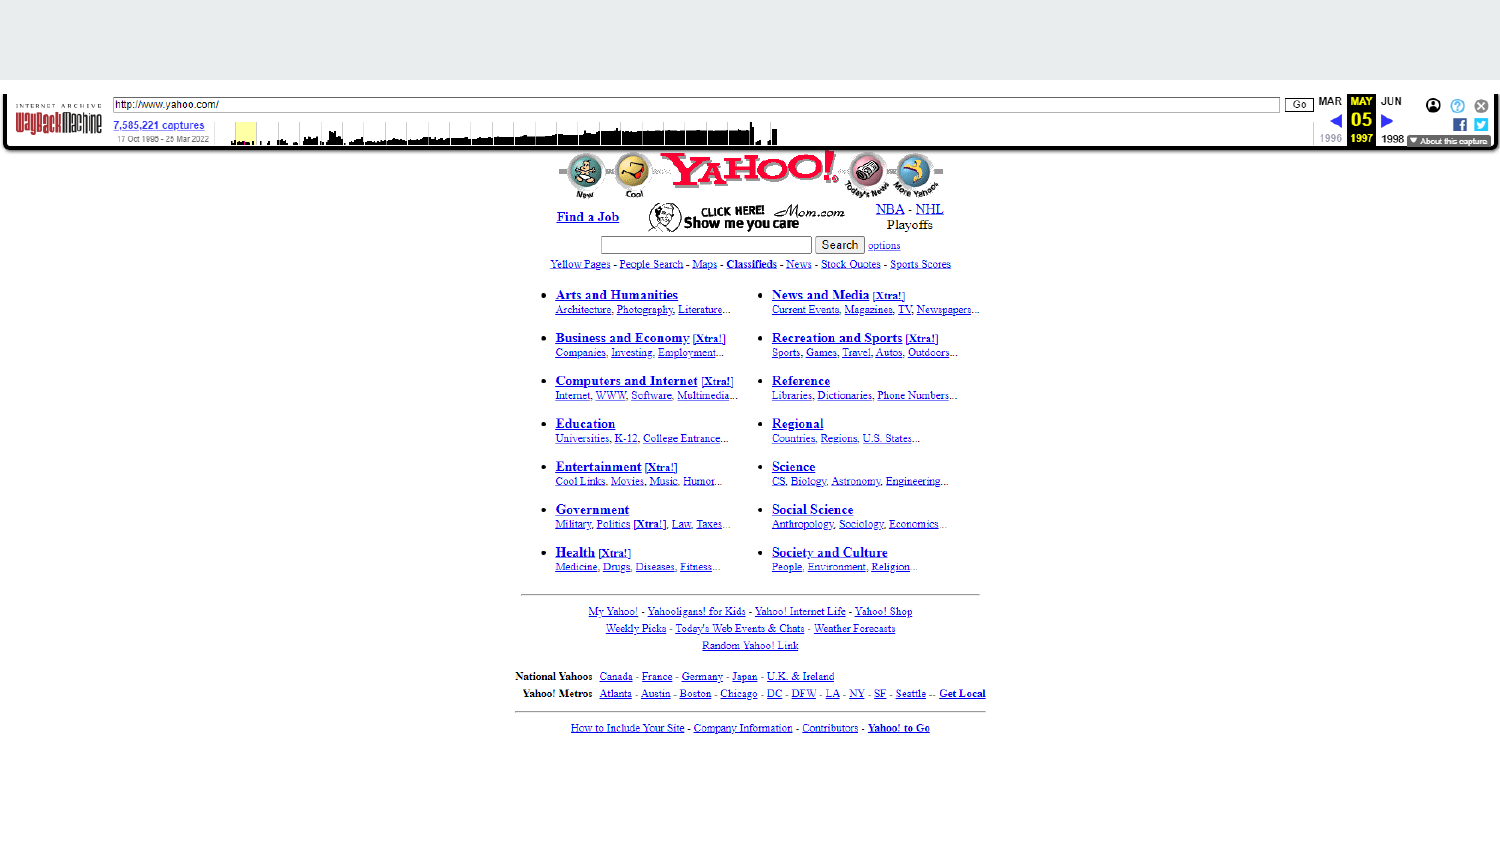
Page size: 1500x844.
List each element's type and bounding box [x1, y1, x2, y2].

picture [0, 94, 1500, 750]
